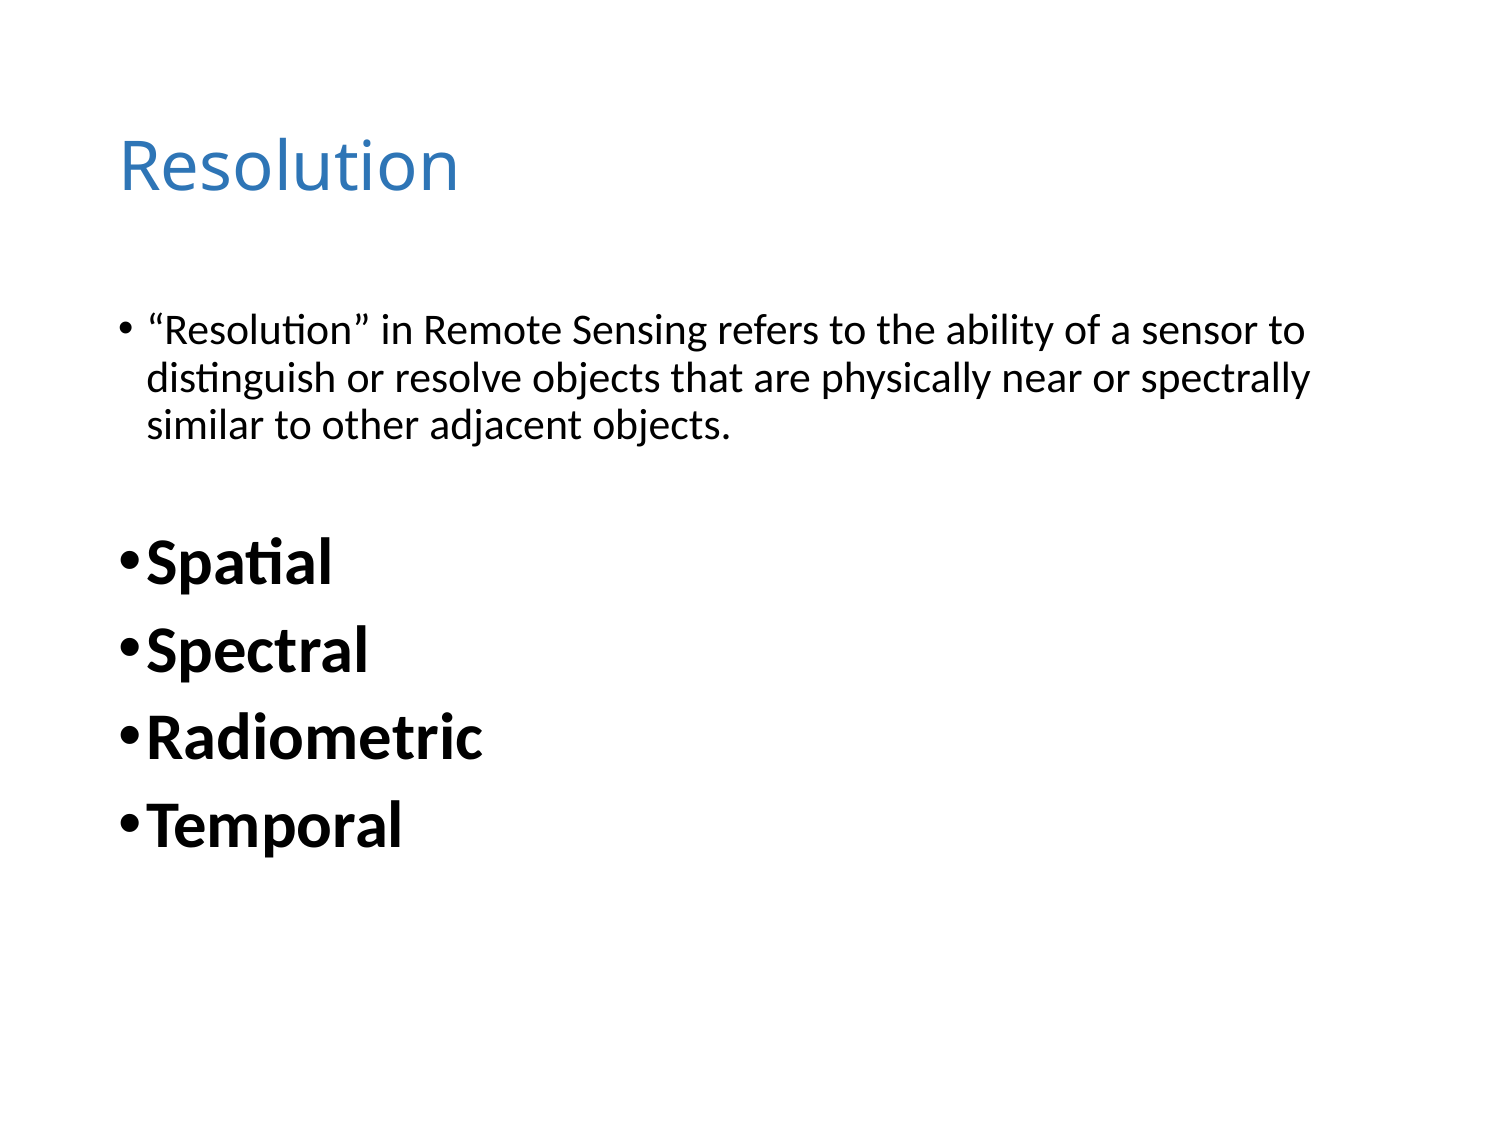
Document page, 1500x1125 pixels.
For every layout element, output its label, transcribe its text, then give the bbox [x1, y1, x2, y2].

title Resolution [103, 59, 1397, 278]
list “Resolution” in Remote Sensing refers to the ability of a sensor to distinguish or resolve objects that are physically near or spectrally similar to other adjacent objects. Spatial Spectral Radiometric Temporal [103, 299, 1397, 1014]
